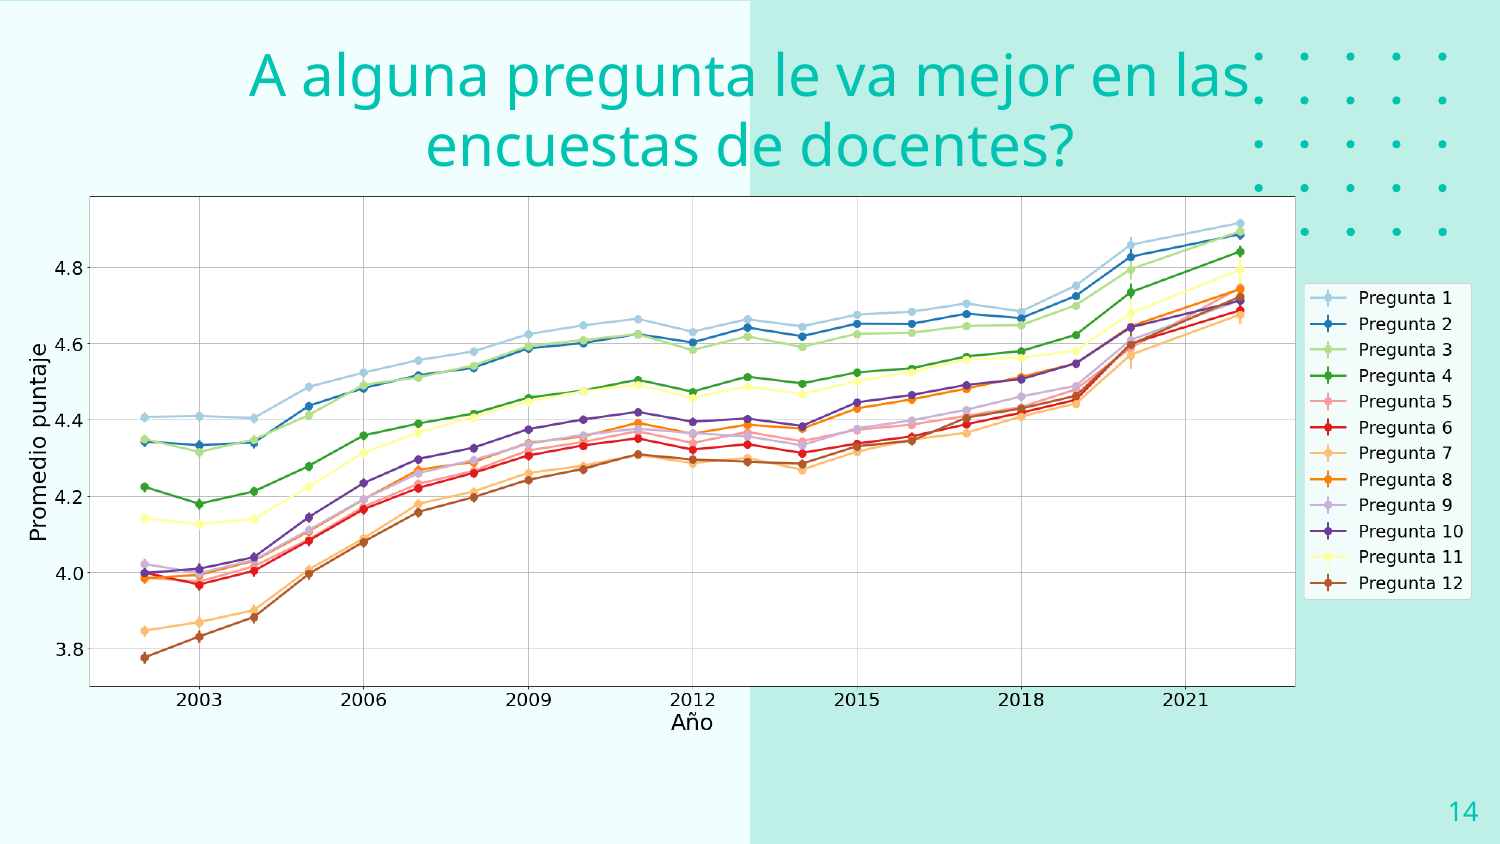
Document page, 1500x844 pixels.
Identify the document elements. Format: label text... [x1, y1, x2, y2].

title A alguna pregunta le va mejor en las encuestas de docentes? [118, 23, 1382, 117]
slide_number ‹#› [1403, 779, 1494, 844]
picture [24, 191, 1476, 738]
